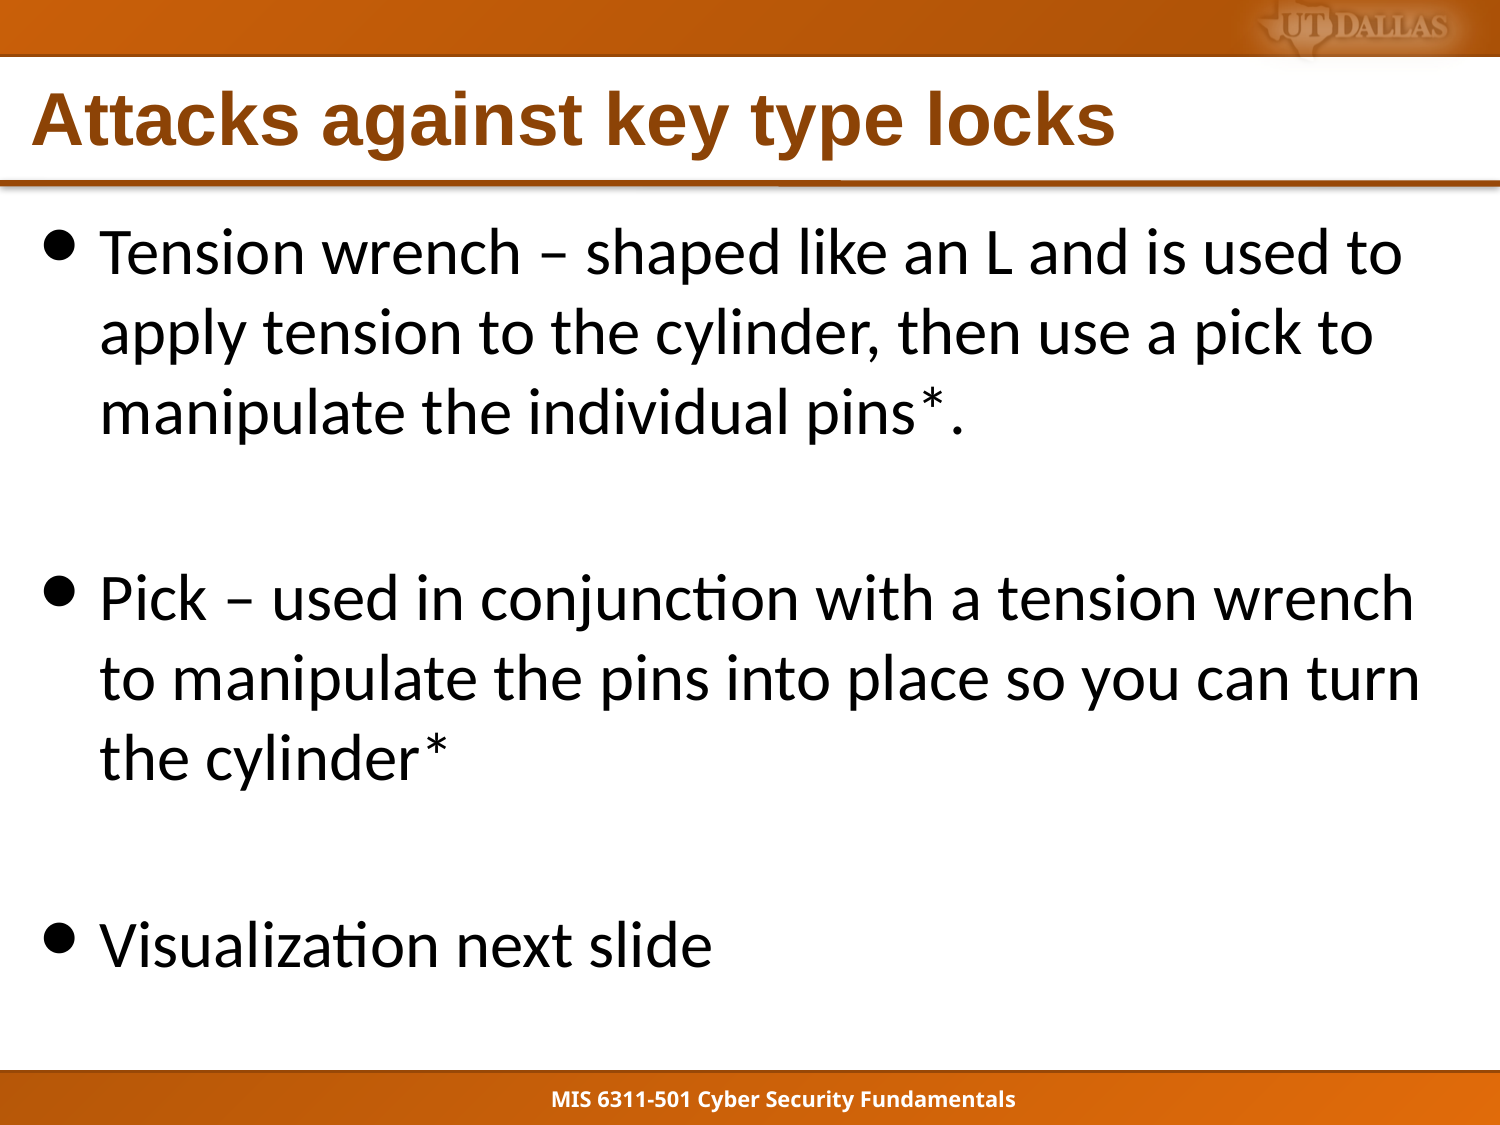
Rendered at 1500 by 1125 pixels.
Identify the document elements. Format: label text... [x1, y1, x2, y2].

list Tension wrench – shaped like an L and is used to apply tension to the cylinder, then use a pick to manipulate the individual pins*. Pick – used in conjunction with a tension wrench to manipulate the pins into place so you can turn the cylinder* Visualization next slide [24, 199, 1500, 1077]
picture [1218, 0, 1500, 64]
title Attacks against key type locks [0, 64, 1500, 178]
